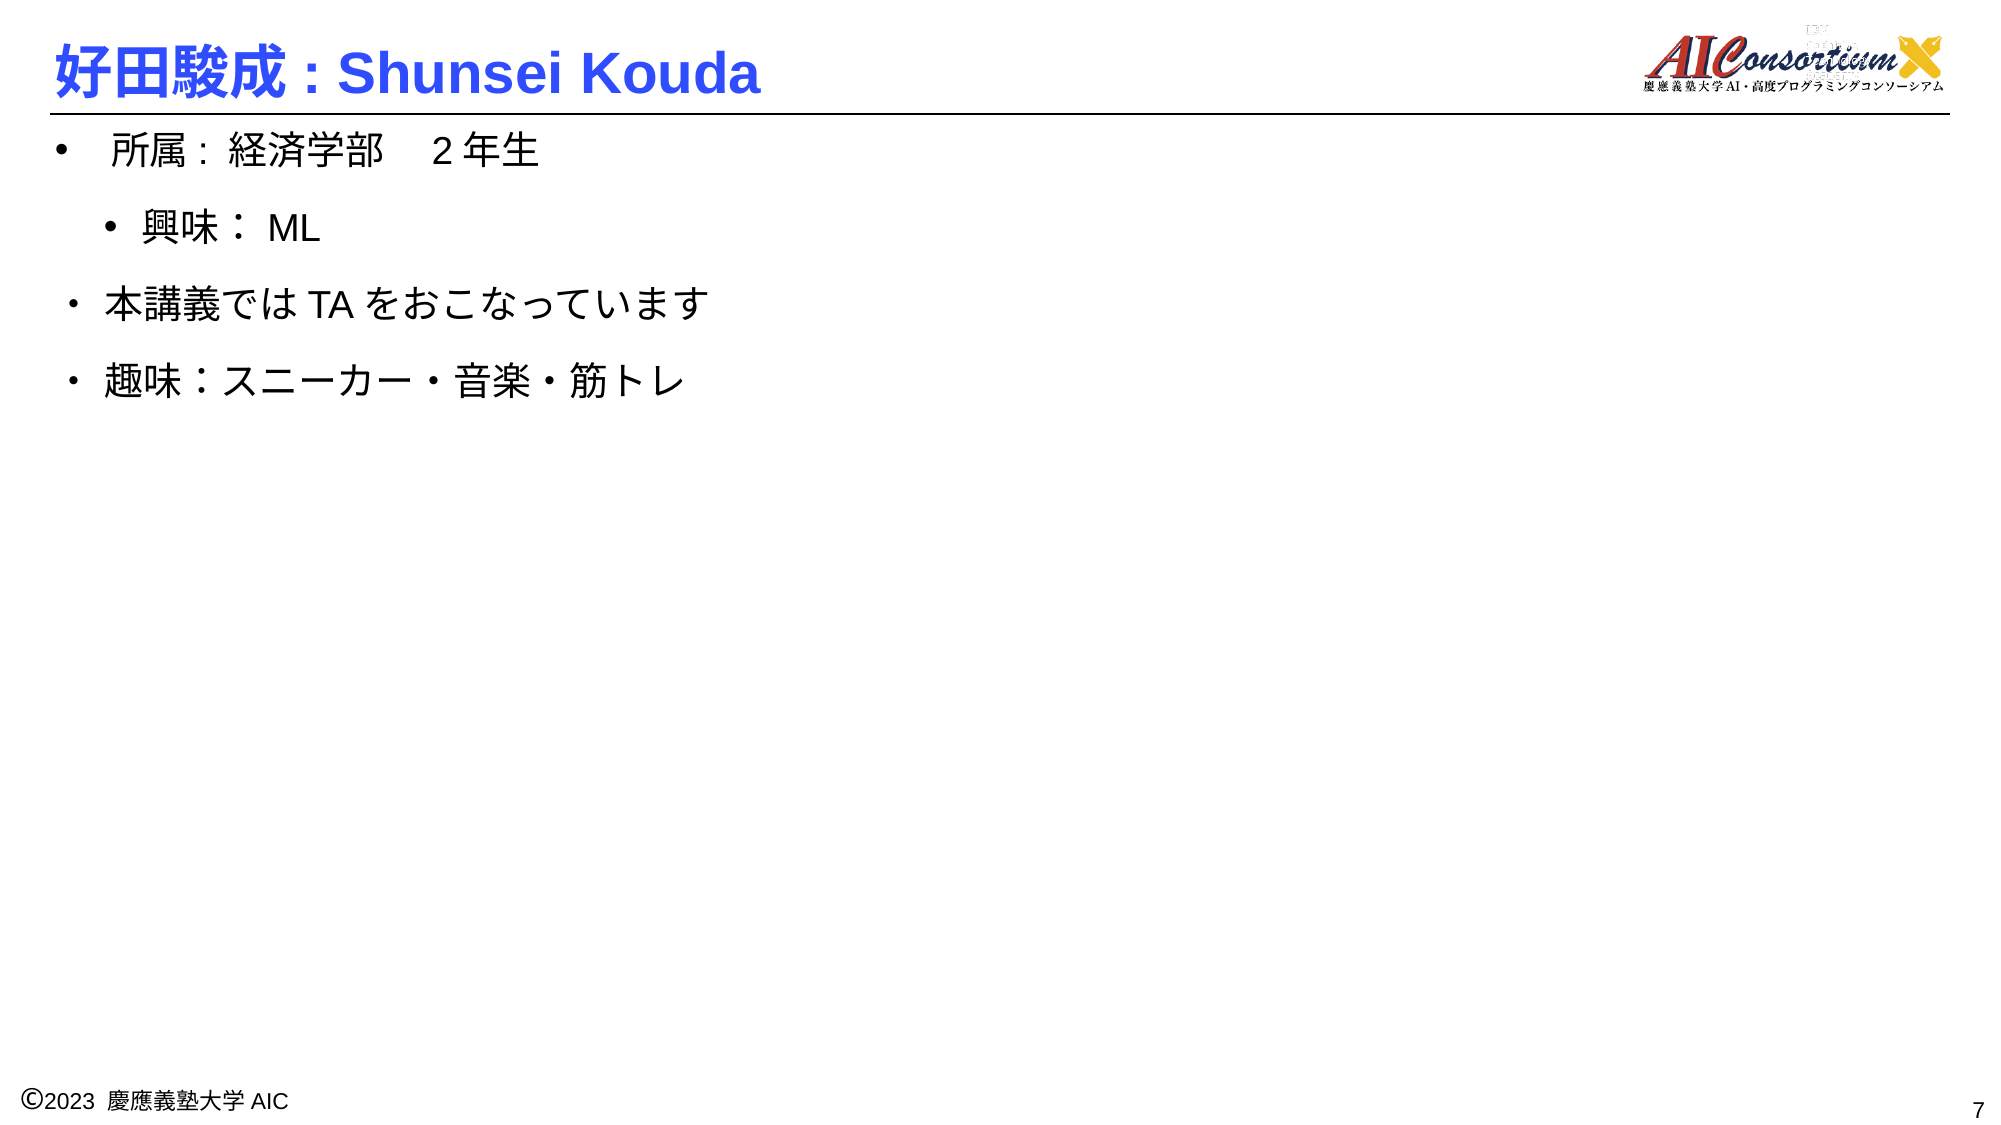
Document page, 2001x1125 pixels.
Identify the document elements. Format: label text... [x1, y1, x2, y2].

title 好田駿成: Shunsei Kouda [55, 35, 1633, 114]
picture [1626, 18, 1959, 109]
slide_number 7 [1761, 1093, 2000, 1125]
list 所属: 経済学部 2年生 興味：ML ・ 本講義ではTAをおこなっています ・ 趣味：スニーカー・音楽・筋トレ [54, 125, 1945, 1083]
